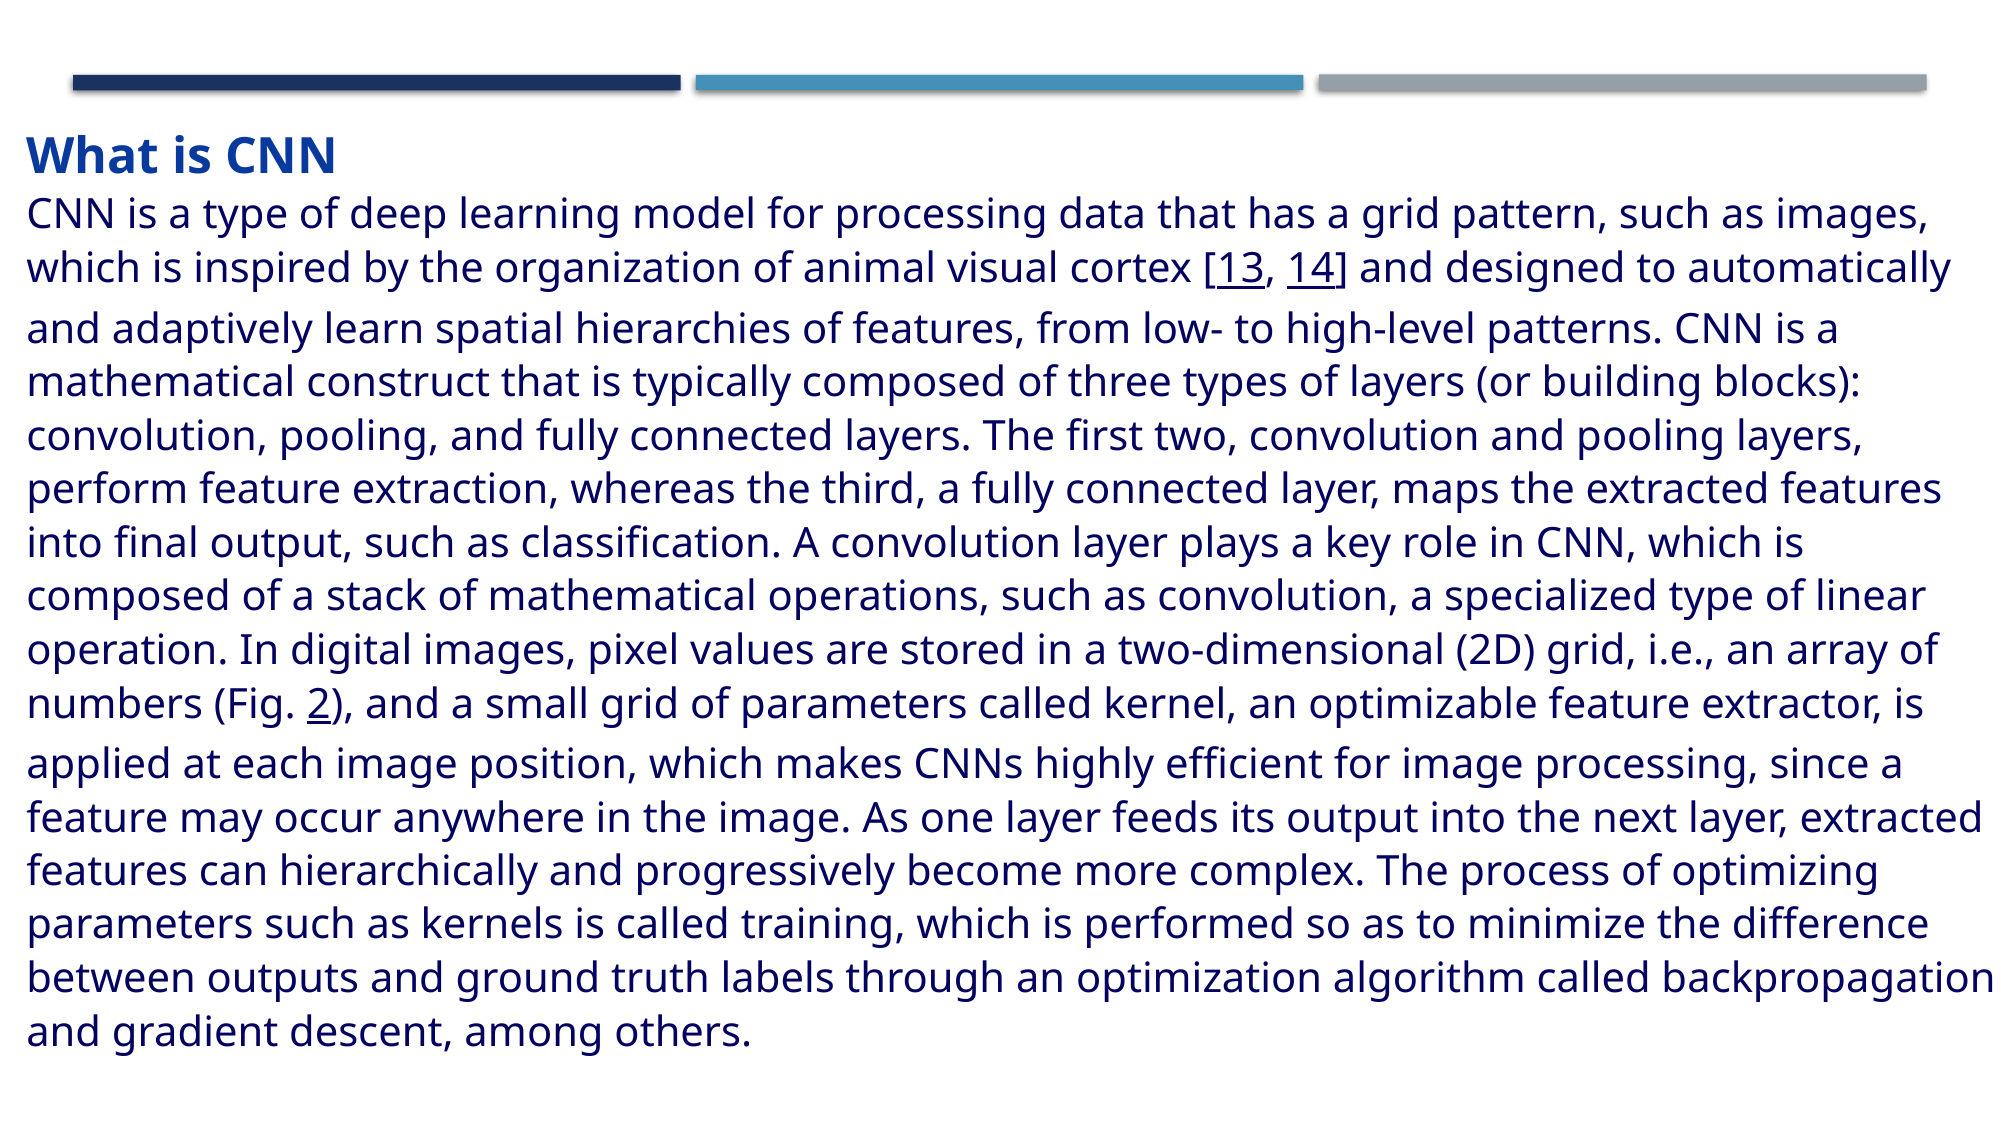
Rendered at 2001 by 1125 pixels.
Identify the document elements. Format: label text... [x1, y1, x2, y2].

text_box What is CNN CNN is a type of deep learning model for processing data that has a grid pattern, such as images, which is inspired by the organization of animal visual cortex [13, 14] and designed to automatically and adaptively learn spatial hierarchies of features, from low- to high-level patterns. CNN is a mathematical construct that is typically composed of three types of layers (or building blocks): convolution, pooling, and fully connected layers. The first two, convolution and pooling layers, perform feature extraction, whereas the third, a fully connected layer, maps the extracted features into final output, such as classification. A convolution layer plays a key role in CNN, which is composed of a stack of mathematical operations, such as convolution, a specialized type of linear operation. In digital images, pixel values are stored in a two-dimensional (2D) grid, i.e., an array of numbers (Fig. 2), and a small grid of parameters called kernel, an optimizable feature extractor, is applied at each image position, which makes CNNs highly efficient for image processing, since a feature may occur anywhere in the image. As one layer feeds its output into the next layer, extracted features can hierarchically and progressively become more complex. The process of optimizing parameters such as kernels is called training, which is performed so as to minimize the difference between outputs and ground truth labels through an optimization algorithm called backpropagation and gradient descent, among others. [11, 115, 2000, 1062]
